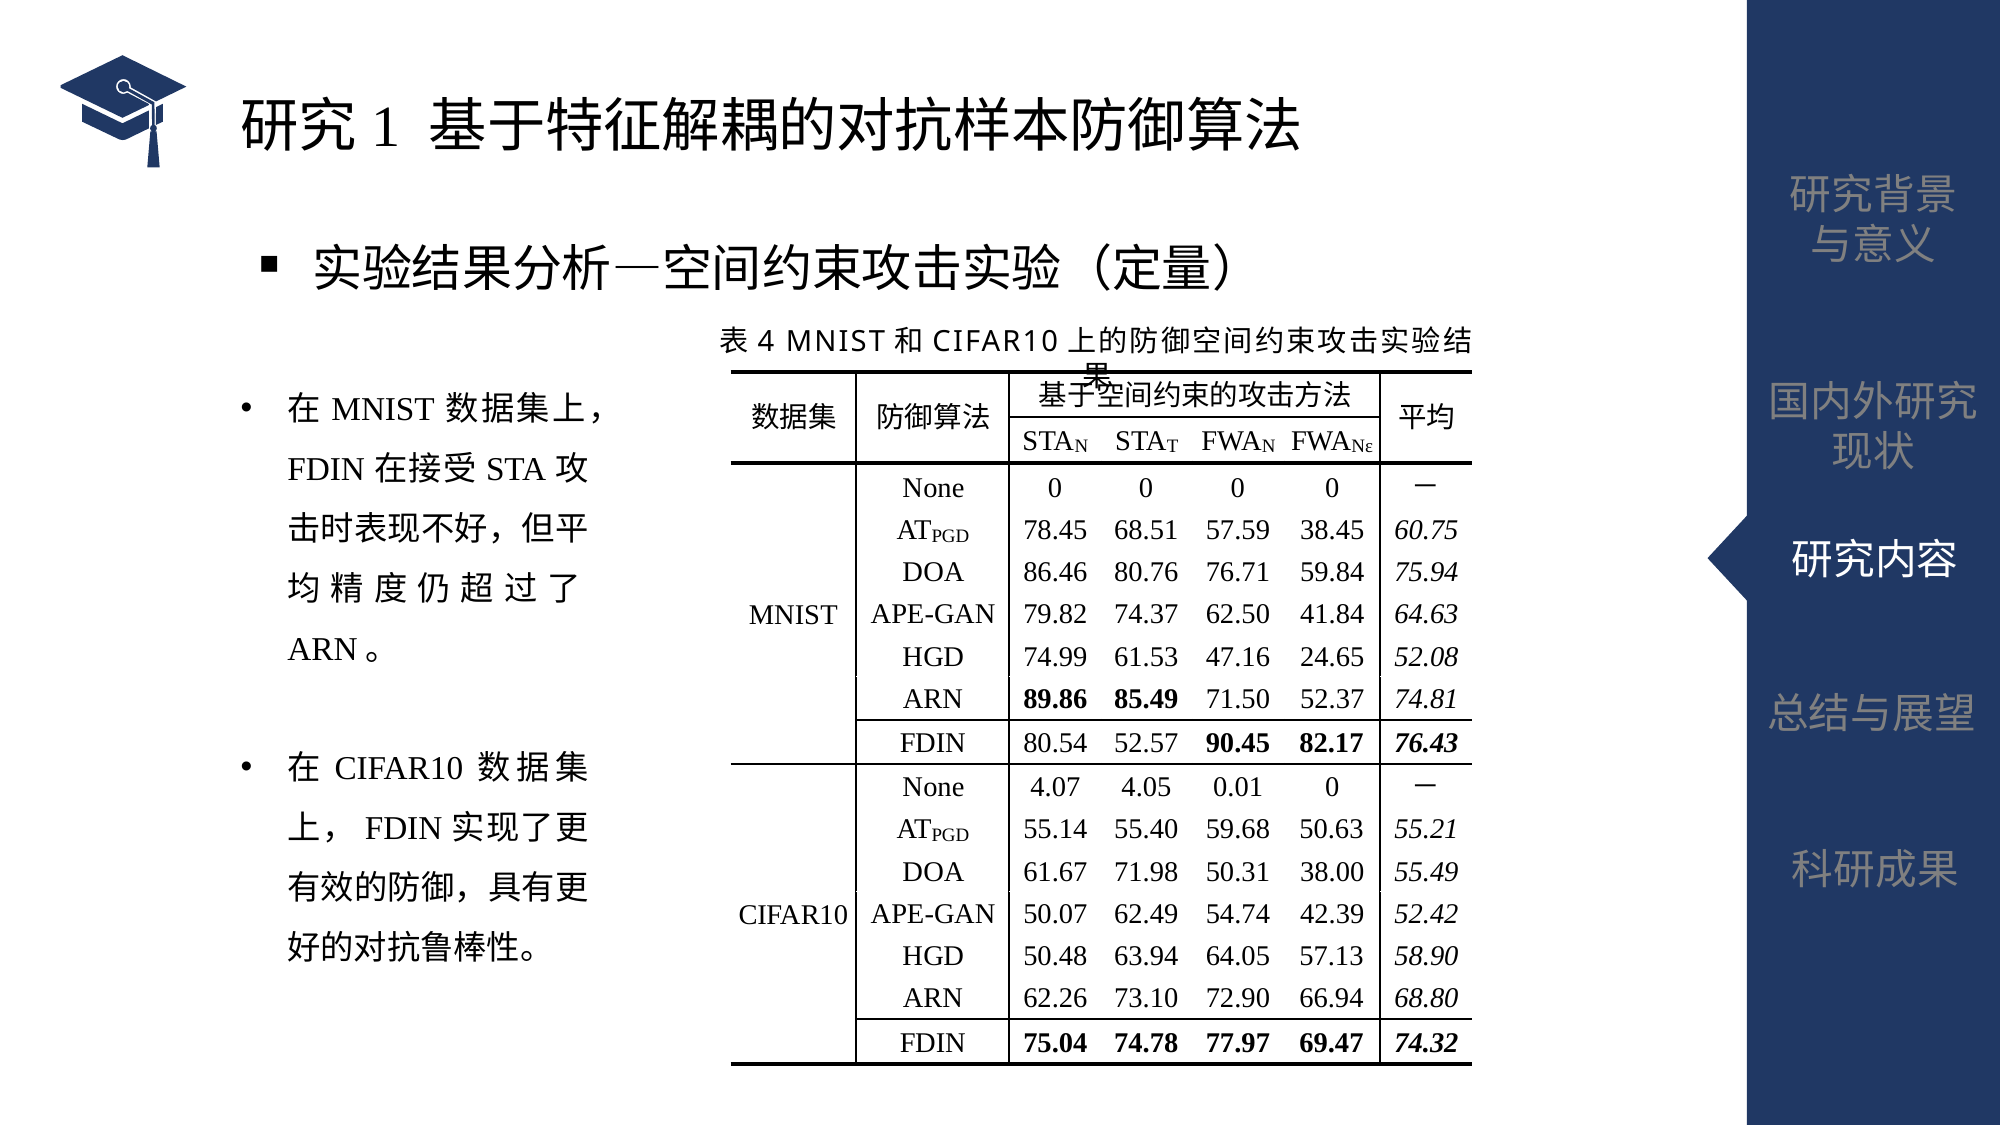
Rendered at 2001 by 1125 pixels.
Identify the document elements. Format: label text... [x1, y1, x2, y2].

text_box 表4 MNIST和CIFAR10上的防御空间约束攻击实验结果 [698, 314, 1496, 370]
title 研究1 基于特征解耦的对抗样本防御算法 ▪ 实验结果分析—空间约束攻击实验（定量） [225, 18, 1745, 298]
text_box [539, 370, 1664, 1125]
text_box 在MNIST数据集上，FDIN在接受STA攻击时表现不好，但平均精度仍超过了ARN。 在CIFAR10数据集上，FDIN实现了更有效的防御，具有更好的对抗鲁棒性。 [225, 359, 604, 974]
